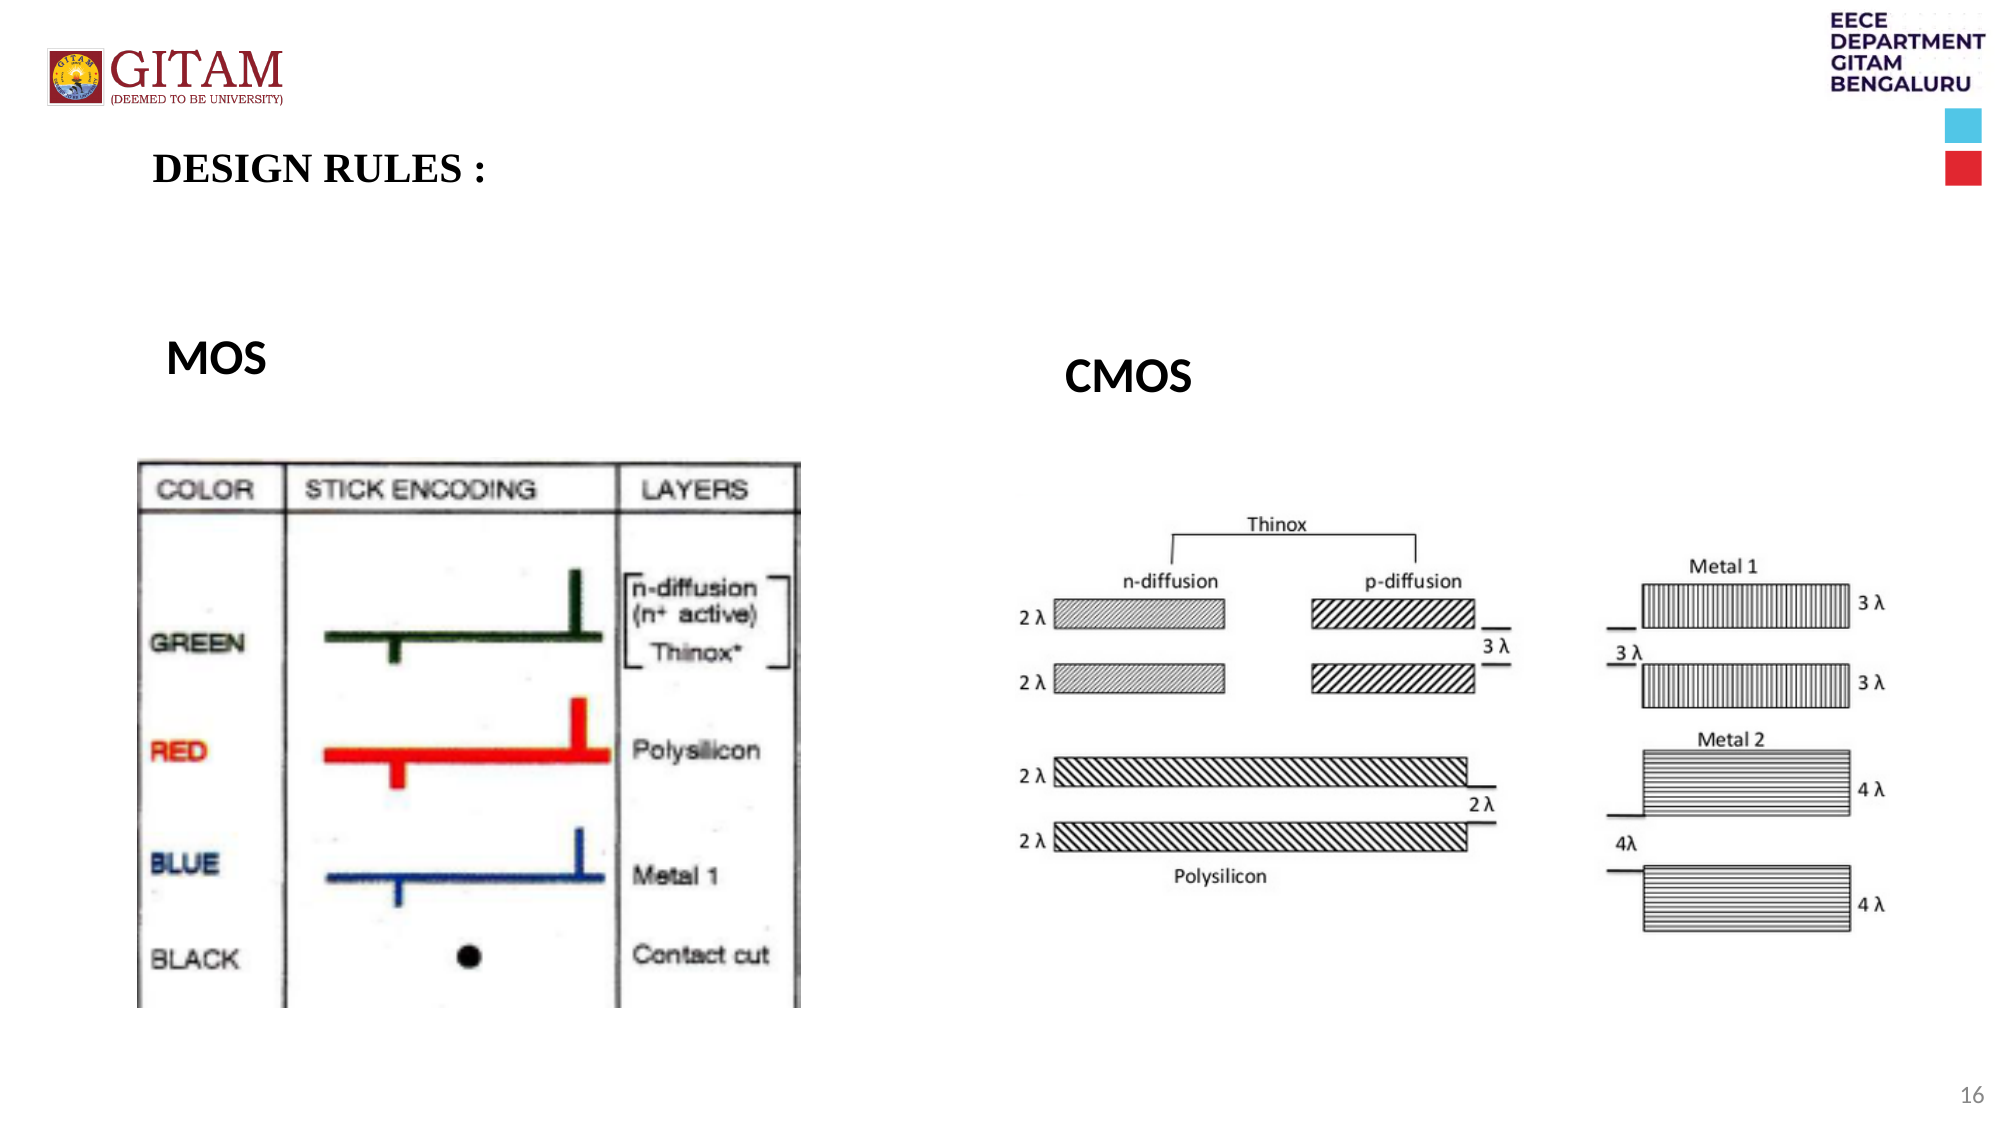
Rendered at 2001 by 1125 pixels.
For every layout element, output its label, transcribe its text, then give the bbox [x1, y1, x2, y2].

list CMOS [1012, 275, 1863, 411]
title DESIGN RULES : [137, 59, 1863, 278]
picture [43, 42, 290, 112]
picture [1014, 492, 1894, 965]
slide_number 16 [1550, 1063, 2000, 1124]
picture [1824, 1, 2000, 101]
list MOS [113, 257, 960, 393]
picture [137, 457, 801, 1008]
